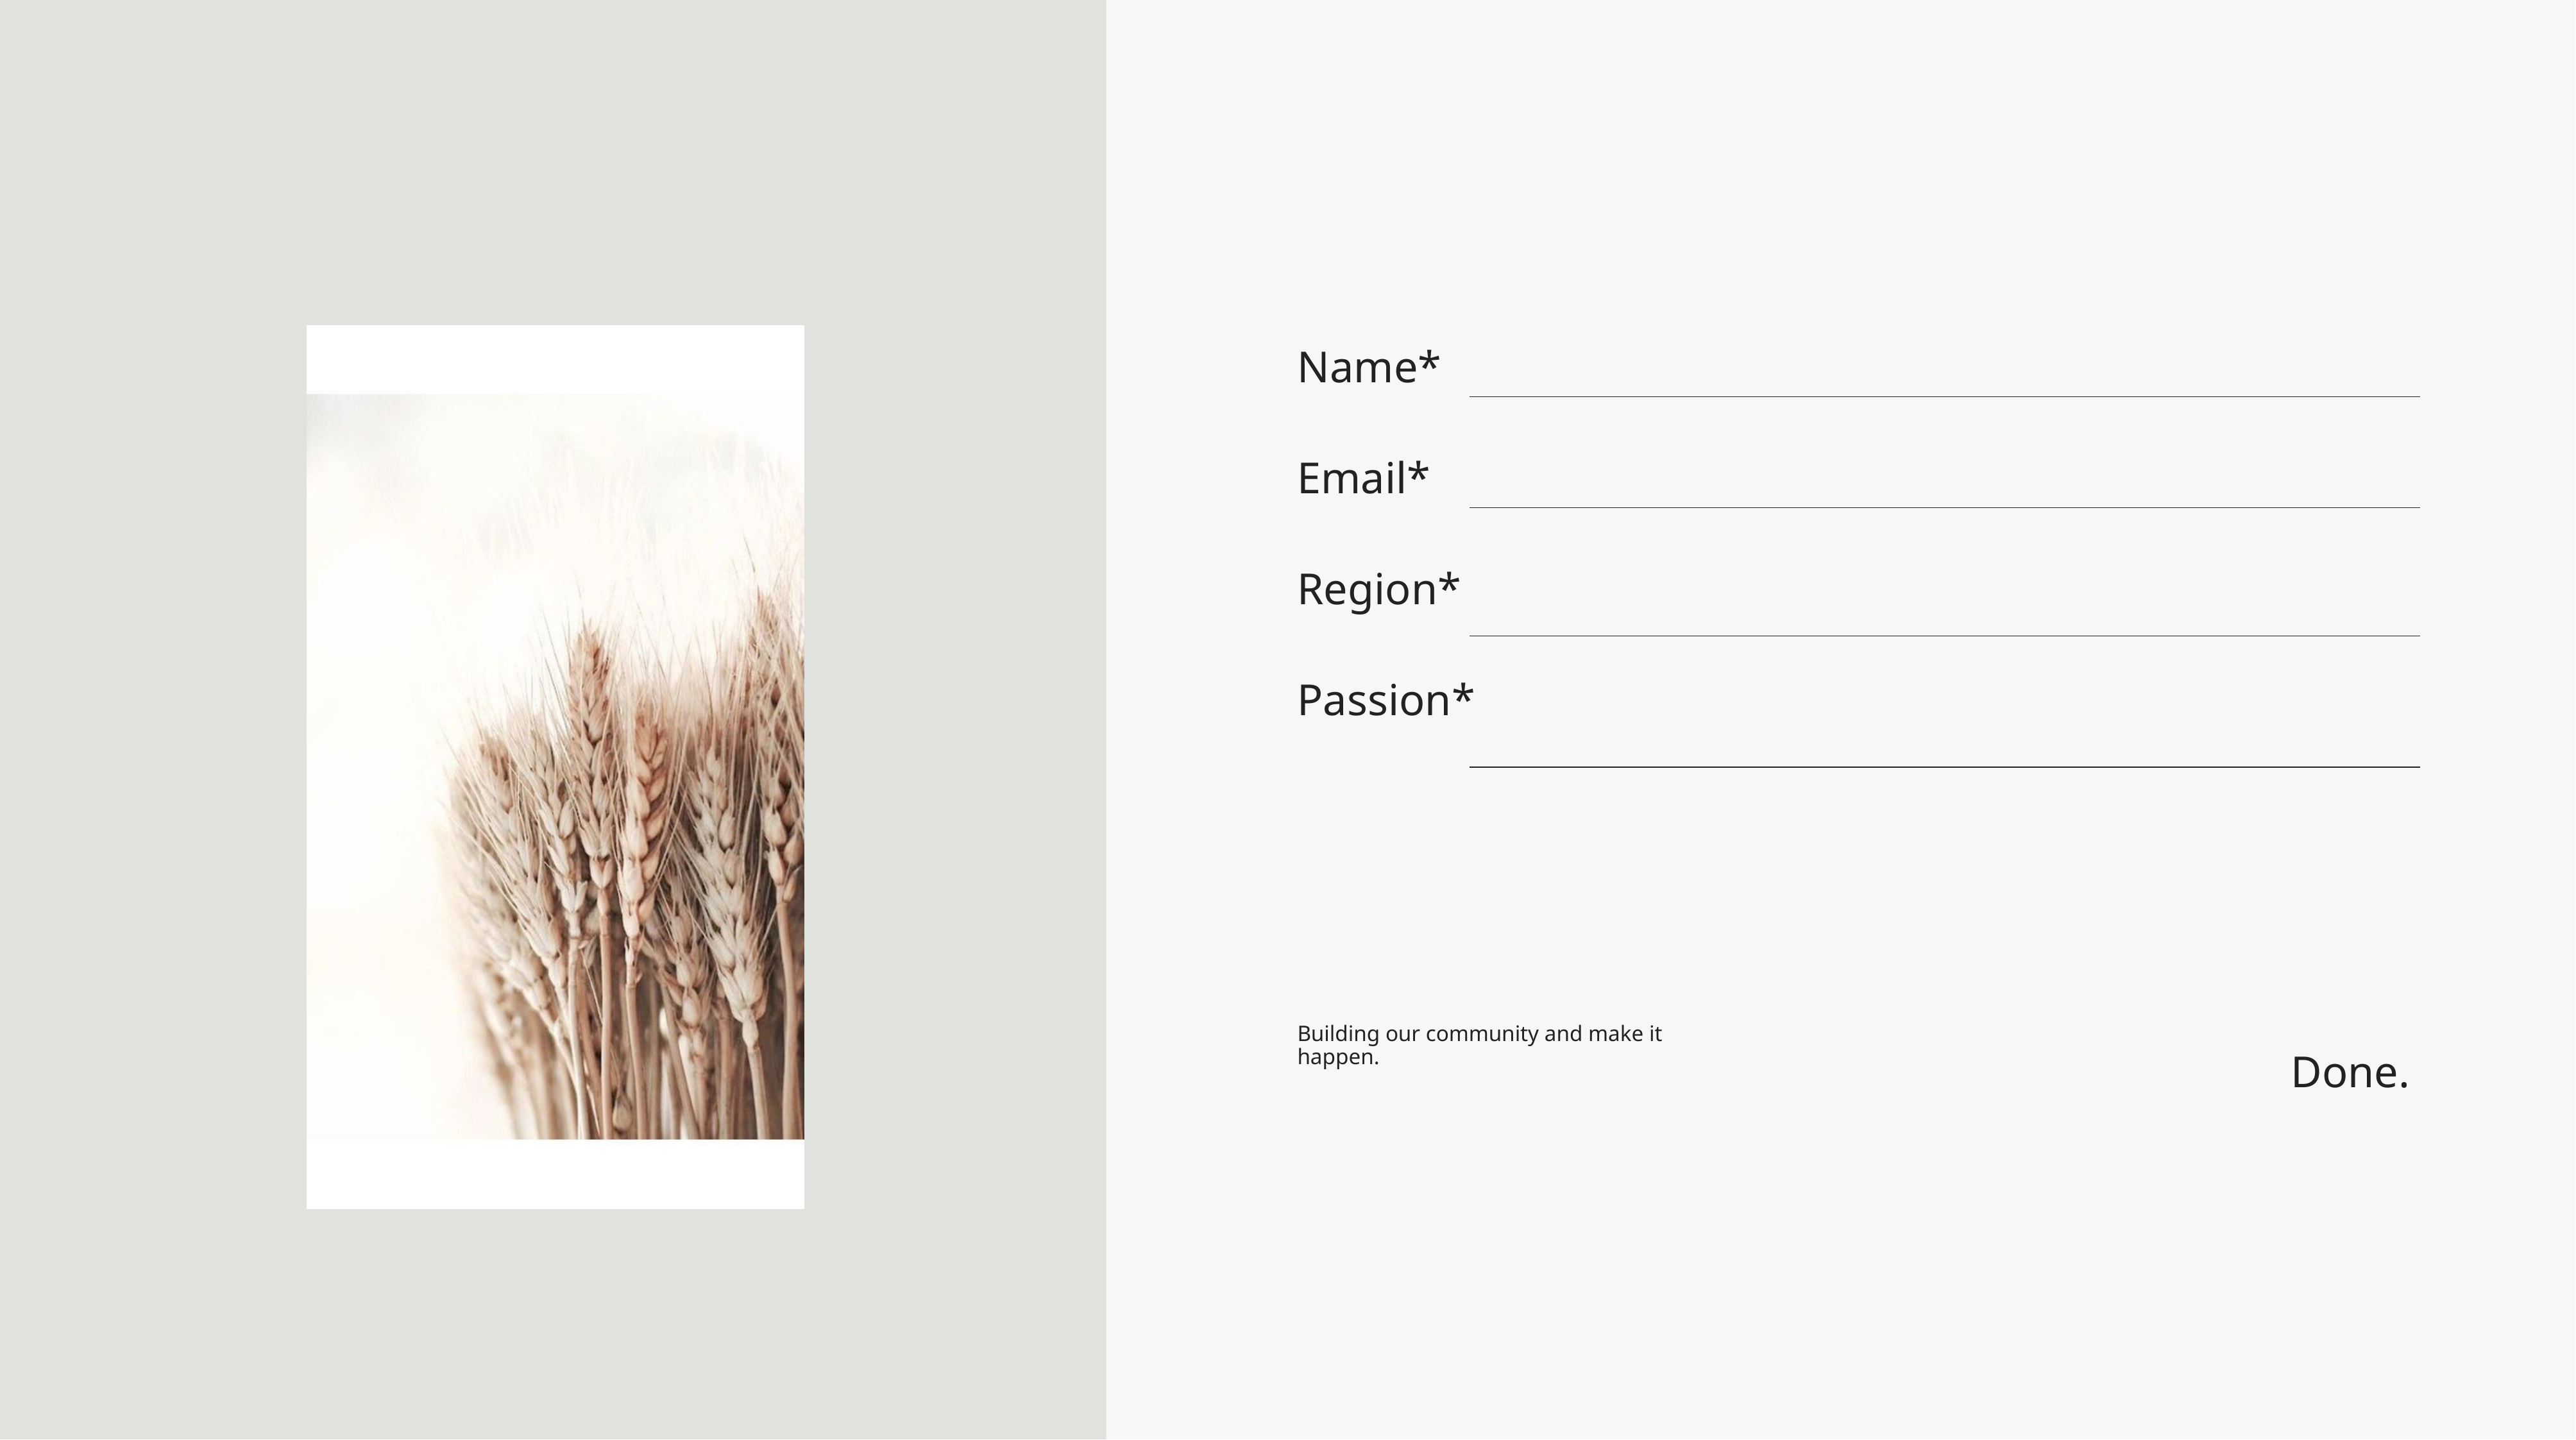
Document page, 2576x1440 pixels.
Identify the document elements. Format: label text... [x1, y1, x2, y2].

picture [307, 325, 804, 1209]
text_box Email* [1287, 452, 1508, 508]
text_box [0, 0, 1107, 1439]
text_box Name* [1287, 341, 1508, 397]
text_box Region* [1287, 563, 1508, 619]
text_box Passion* [1287, 673, 1508, 729]
text_box Done. [2199, 1046, 2420, 1102]
text_box Building our community and make it happen. [1287, 1017, 1752, 1074]
